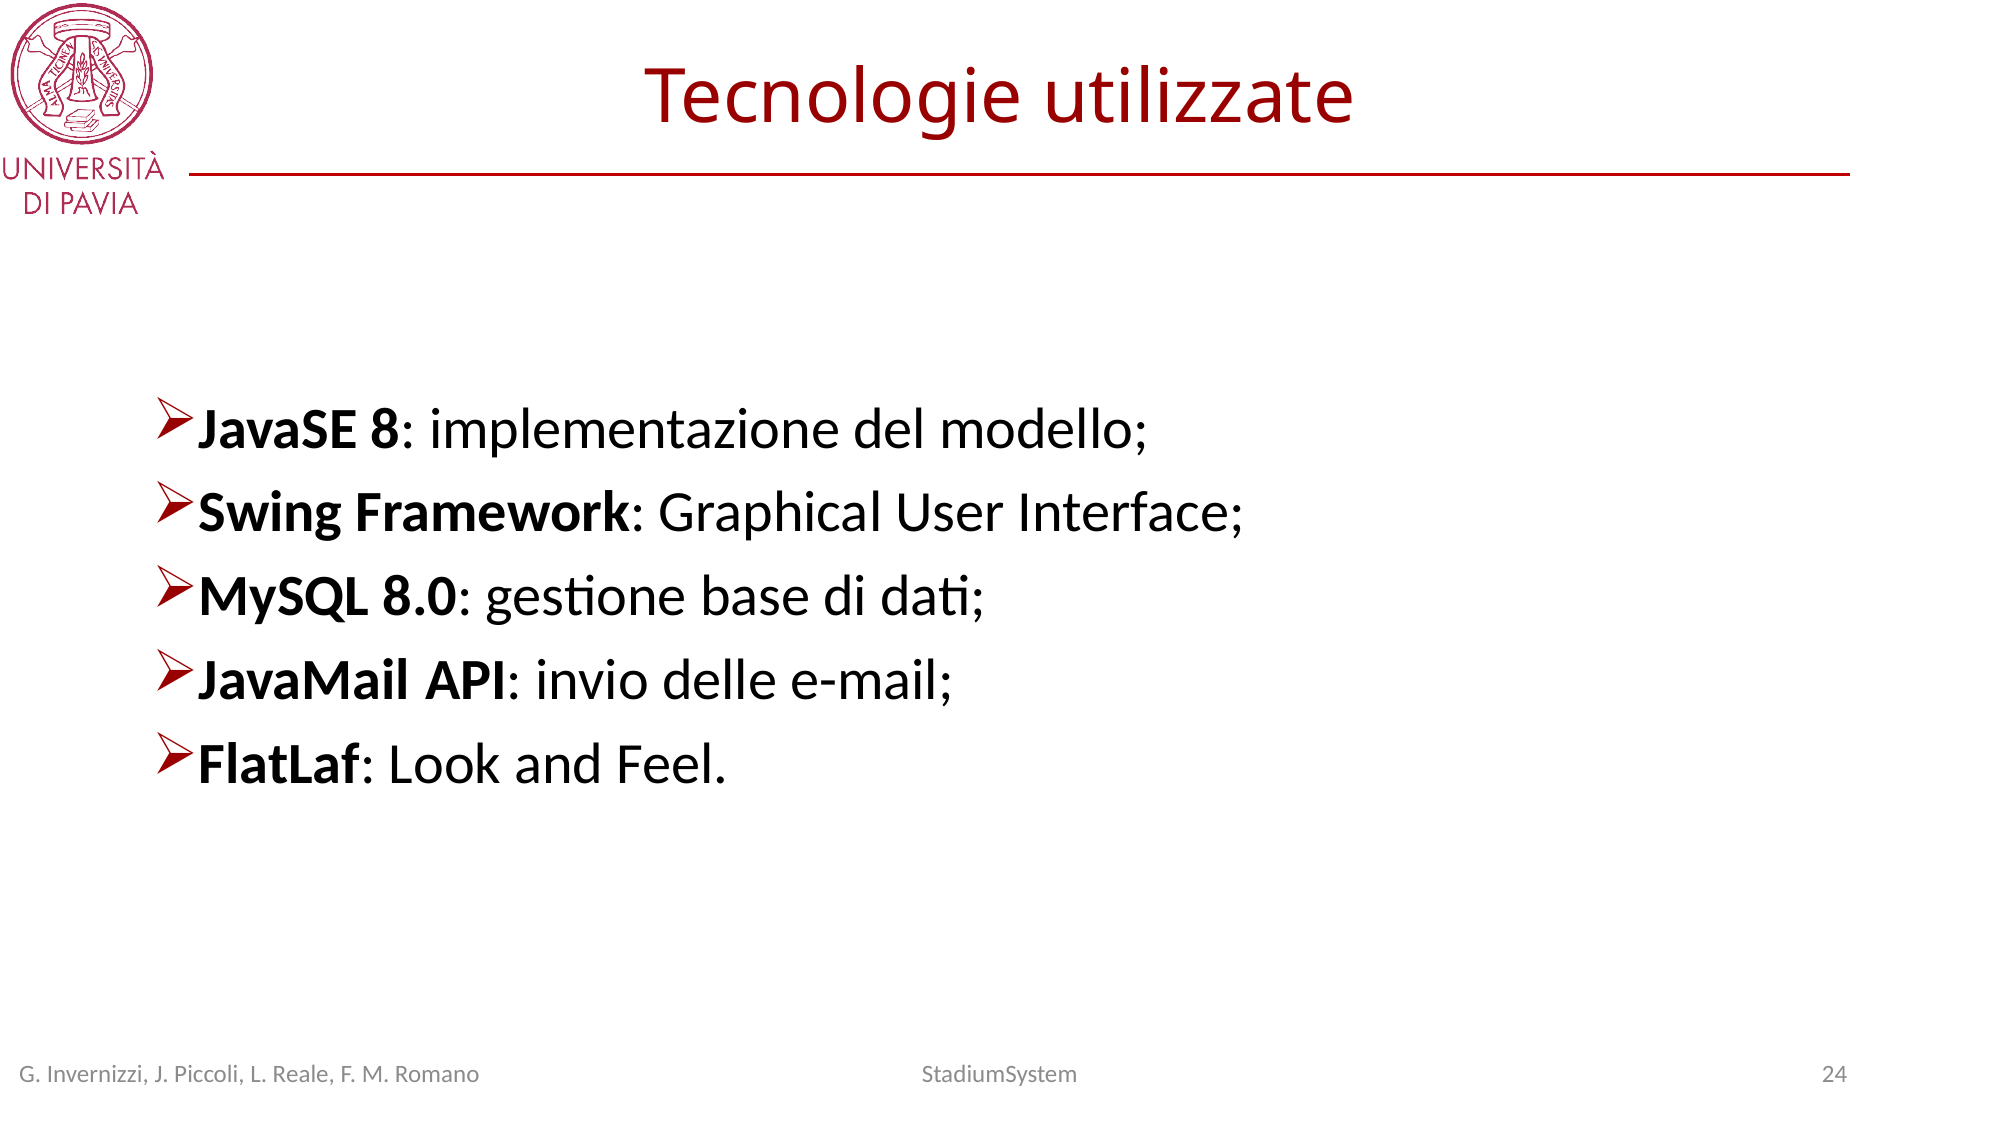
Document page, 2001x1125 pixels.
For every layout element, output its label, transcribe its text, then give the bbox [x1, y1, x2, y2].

text_box G. Invernizzi, J. Piccoli, L. Reale, F. M. Romano [0, 1042, 588, 1103]
list JavaSE 8: implementazione del modello; Swing Framework: Graphical User Interface; MySQL 8.0: gestione base di dati; JavaMail API: invio delle e-mail; FlatLaf: Look and Feel. [137, 299, 1863, 1014]
footer StadiumSystem [662, 1042, 1338, 1103]
picture [0, 3, 172, 222]
list Tecnologie utilizzate [194, 50, 1806, 174]
slide_number 24 [1412, 1042, 1863, 1103]
